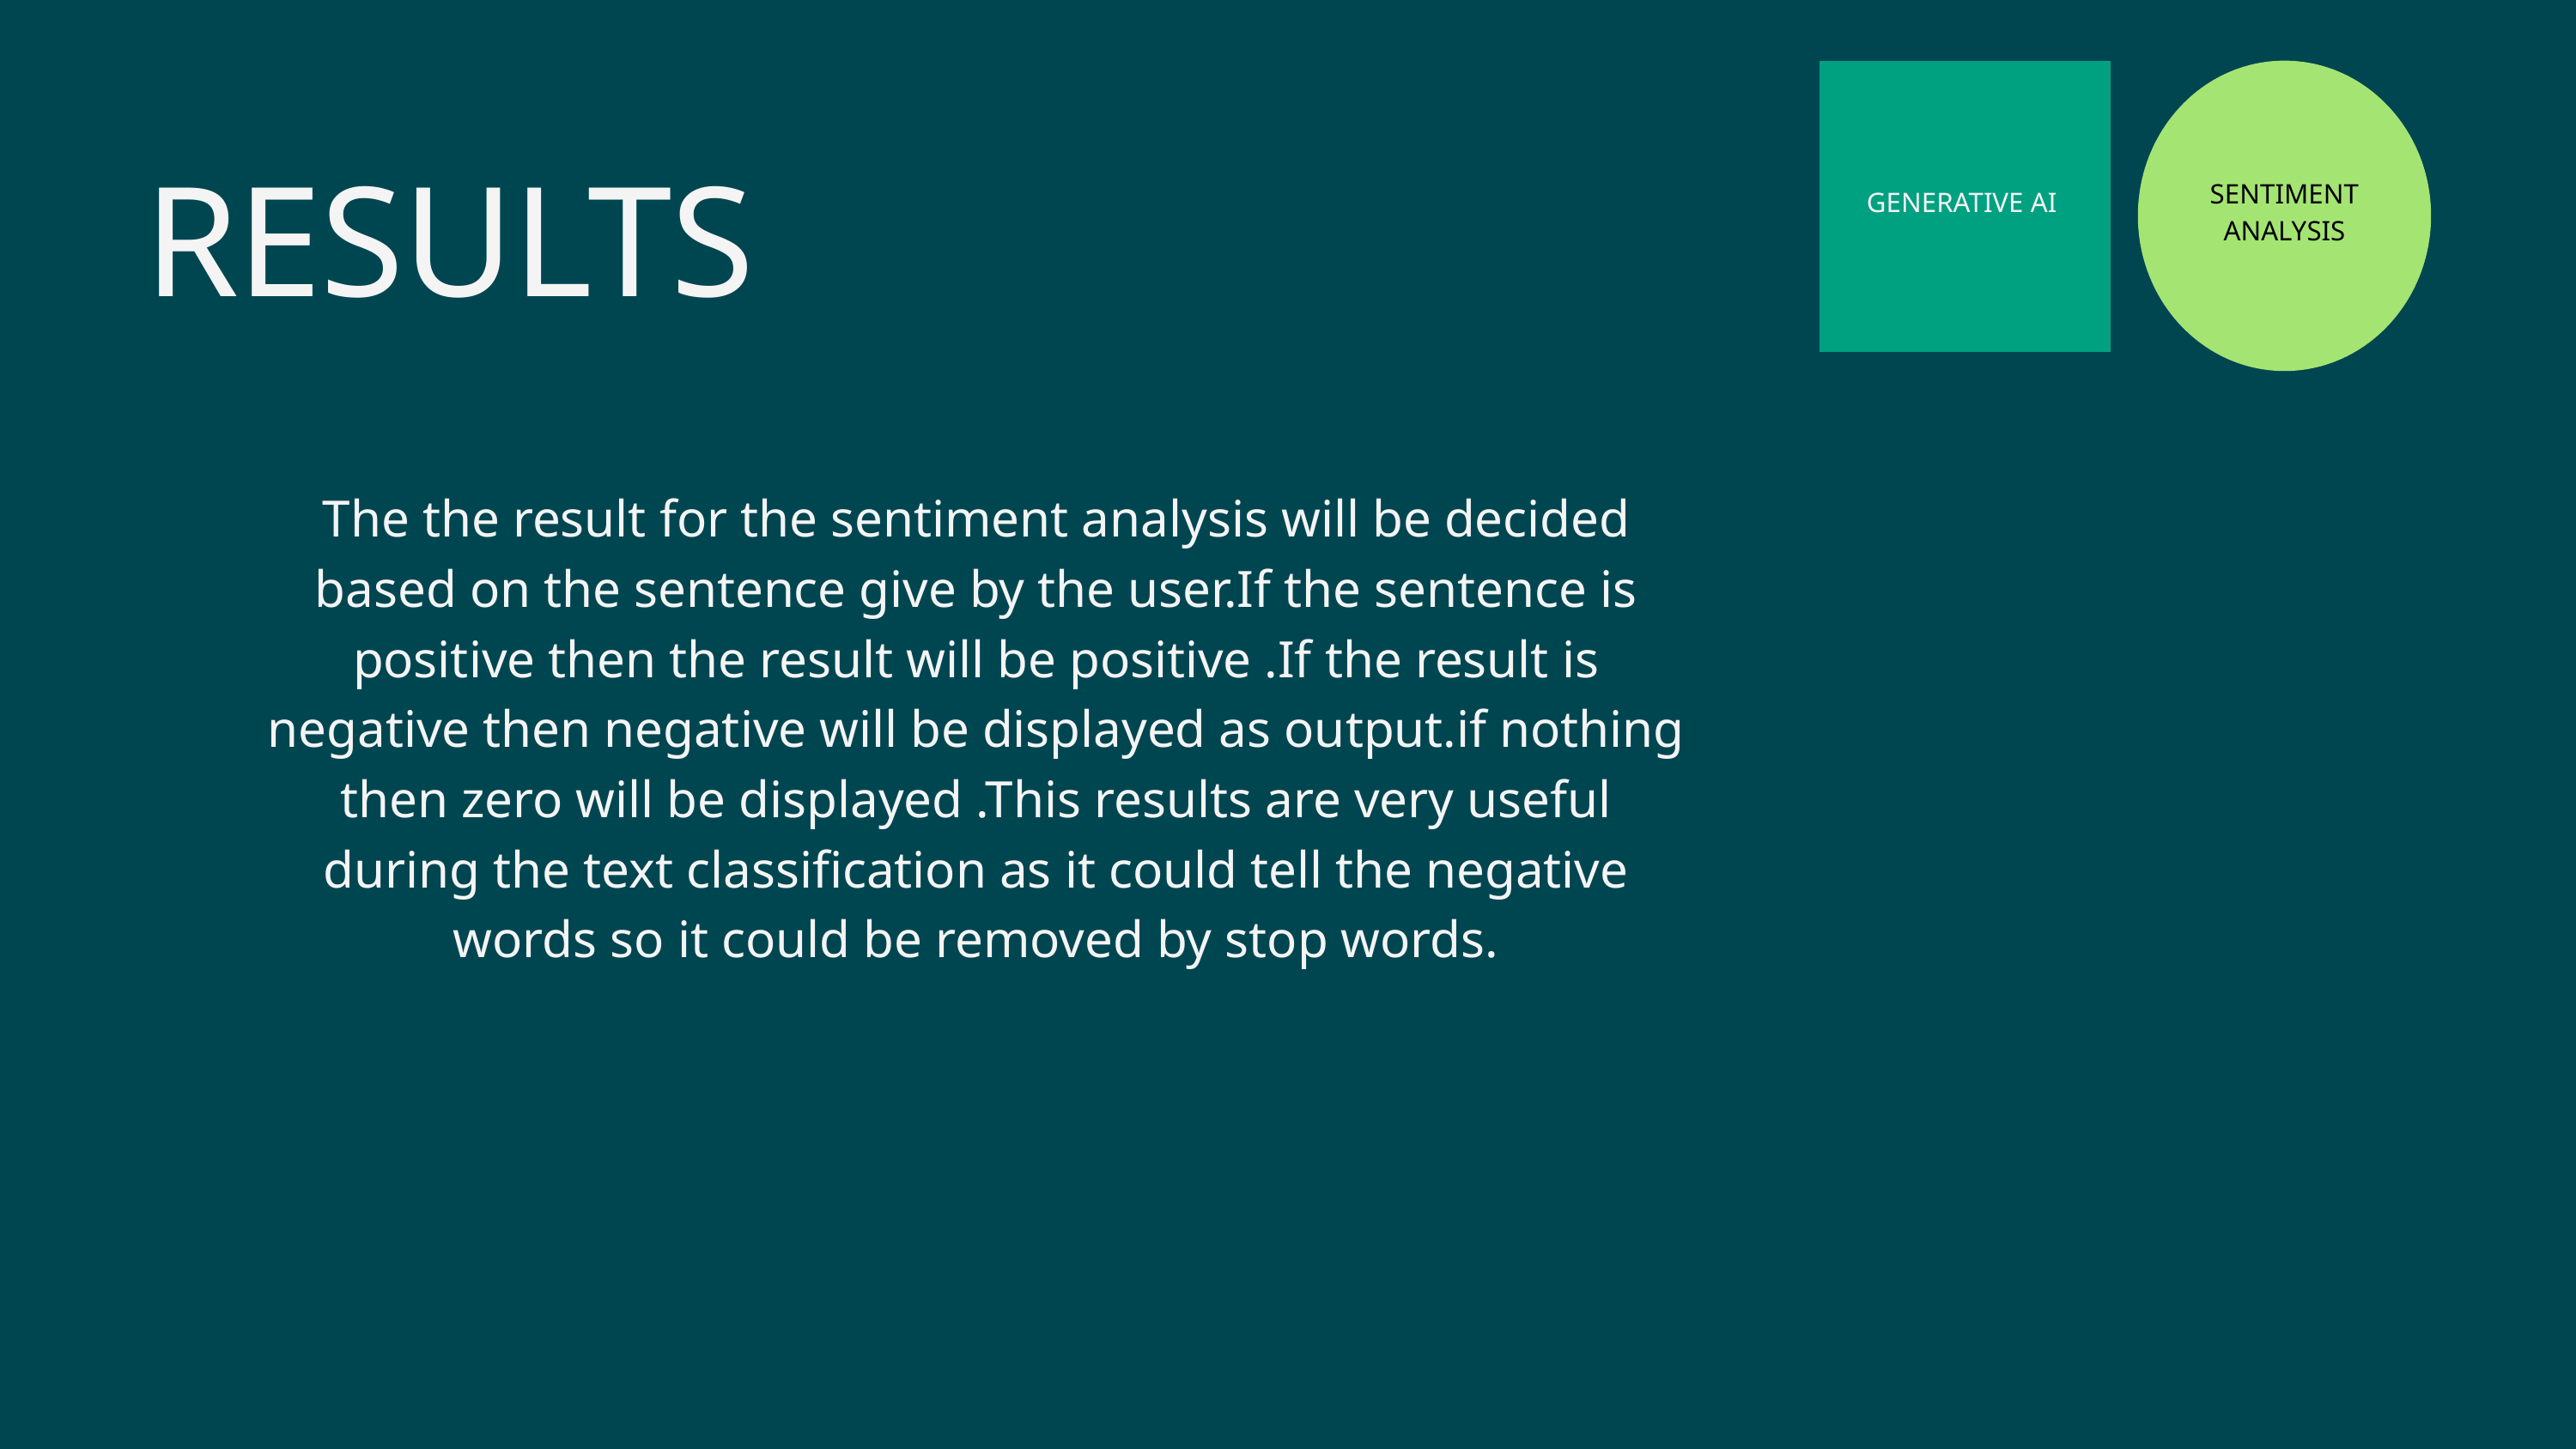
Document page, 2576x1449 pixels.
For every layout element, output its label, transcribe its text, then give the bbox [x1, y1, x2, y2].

text_box The the result for the sentiment analysis will be decided based on the sentence give by the user.If the sentence is positive then the result will be positive .If the result is negative then negative will be displayed as output.if nothing then zero will be displayed .This results are very useful during the text classification as it could tell the negative words so it could be removed by stop words. [255, 476, 1697, 968]
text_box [1820, 60, 2111, 352]
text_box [2137, 60, 2432, 372]
text_box RESULTS [144, 144, 1429, 328]
